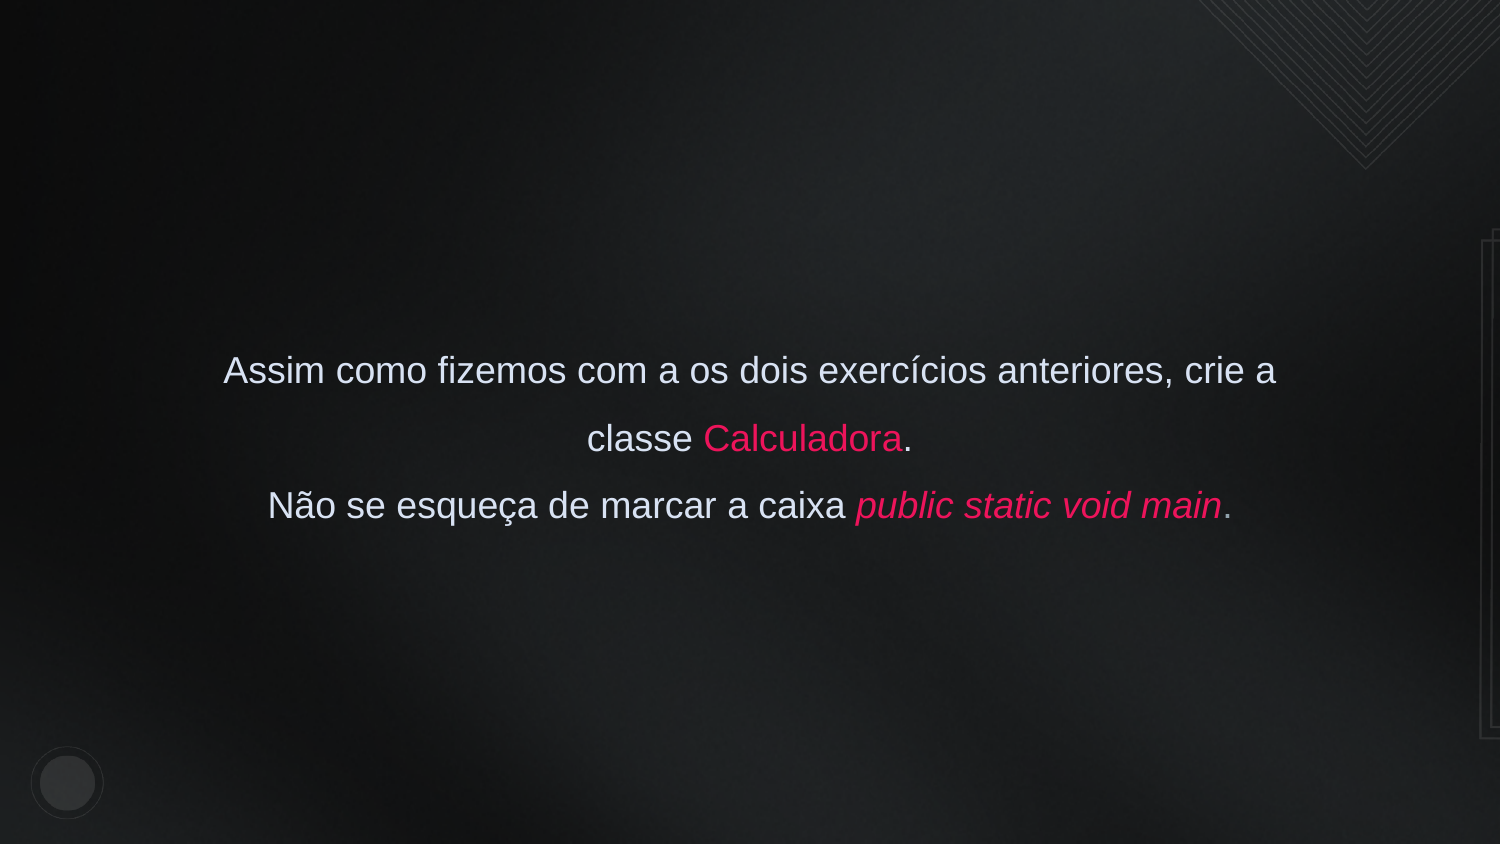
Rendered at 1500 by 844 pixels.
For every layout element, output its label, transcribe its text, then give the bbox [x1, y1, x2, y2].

picture [0, 0, 1500, 844]
text_box Assim como fizemos com a os dois exercícios anteriores, crie a classe Calculadora. Não se esqueça de marcar a caixa public static void main. [185, 316, 1315, 534]
